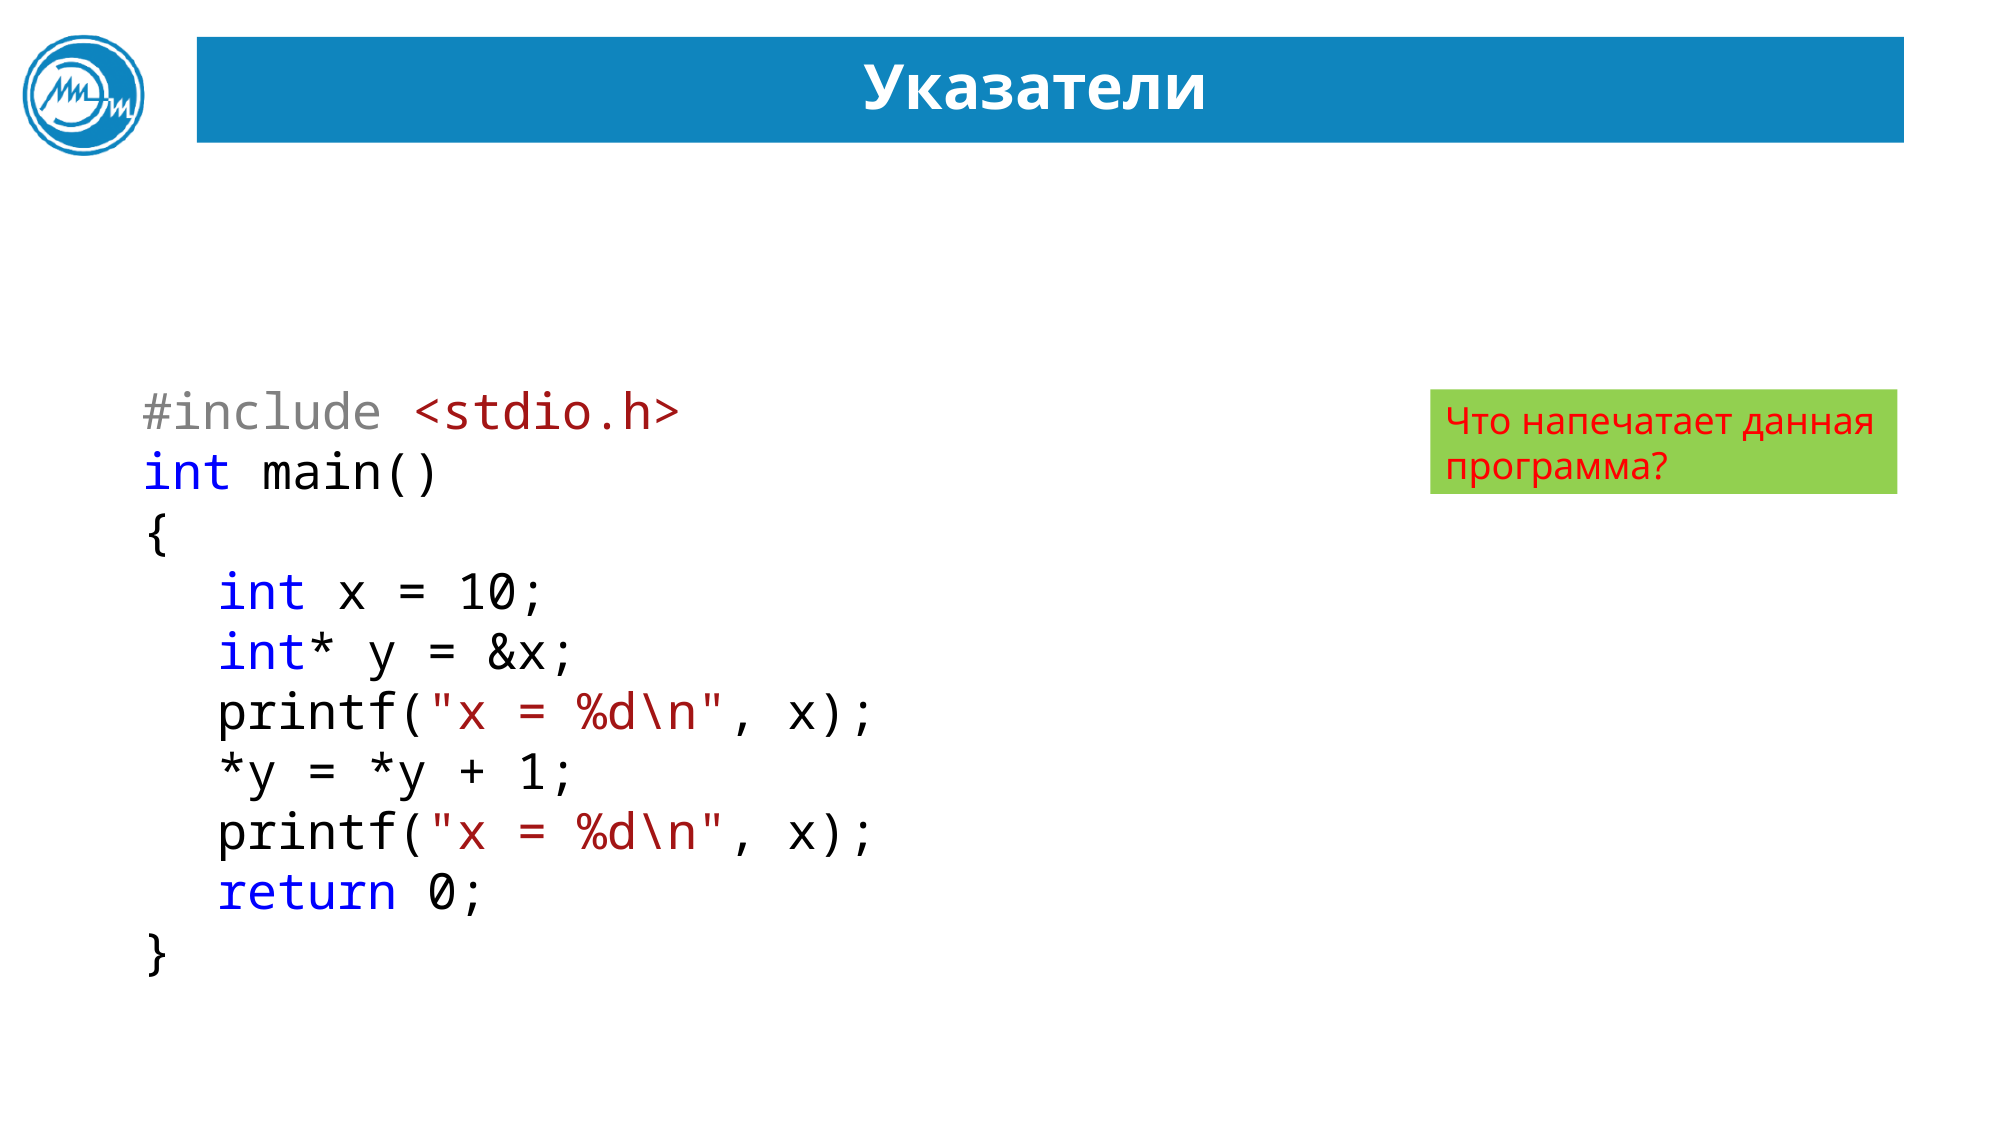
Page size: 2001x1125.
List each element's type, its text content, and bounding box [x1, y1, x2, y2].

text_box #include <stdio.h> int main() { int x = 10; int* y = &x; printf("x = %d\n", x); *y = *y + 1; printf("x = %d\n", x); return 0; } [127, 372, 1049, 987]
text_box Что напечатает данная программа? [1430, 389, 1898, 494]
title Указатели [196, 48, 1875, 132]
picture [11, 19, 161, 173]
